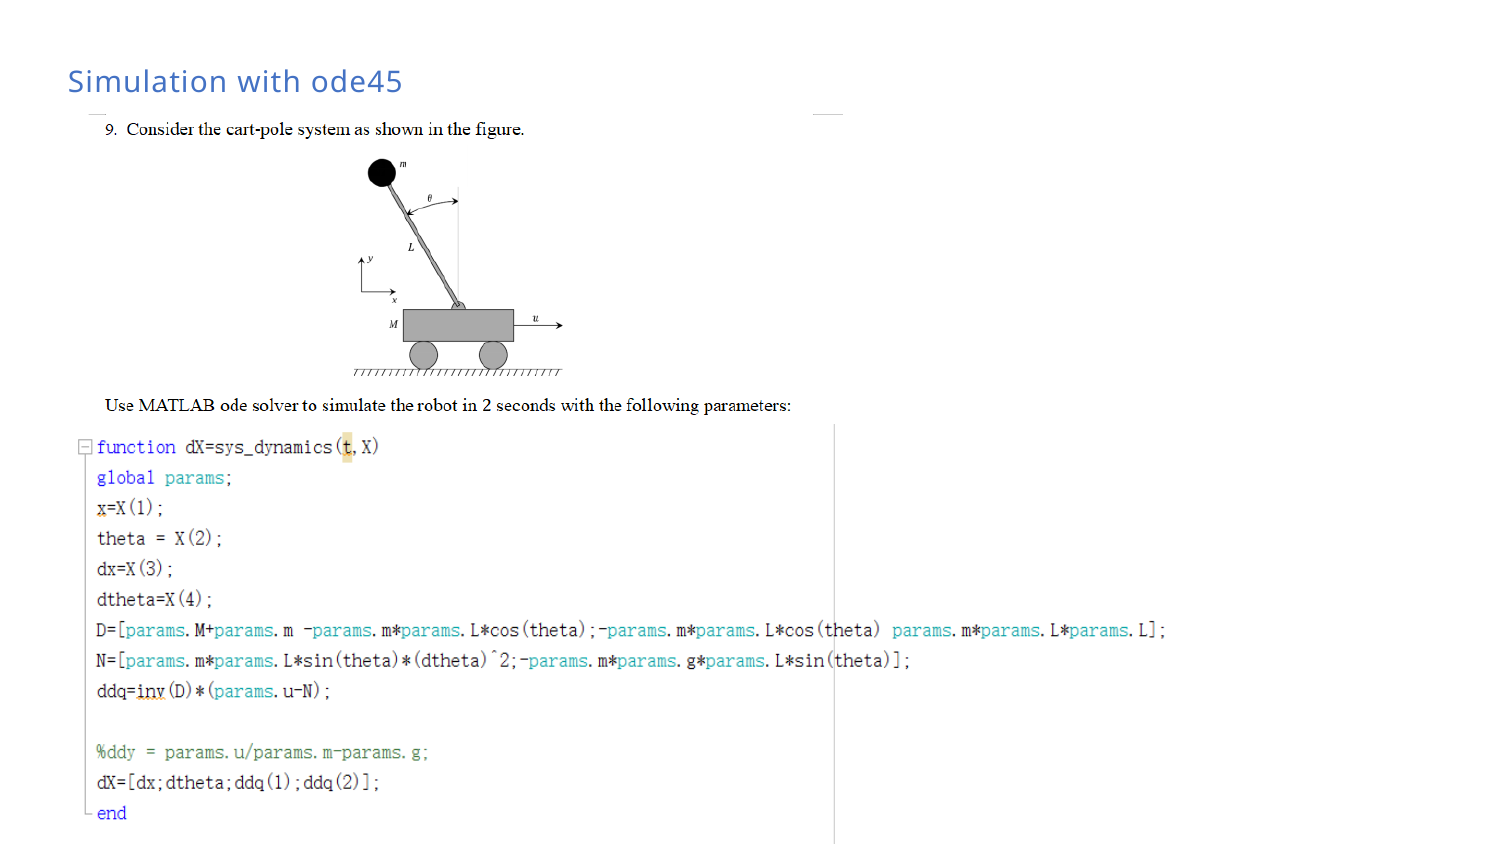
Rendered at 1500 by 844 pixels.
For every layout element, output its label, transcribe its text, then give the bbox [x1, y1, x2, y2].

picture [64, 424, 1287, 844]
picture [88, 114, 866, 422]
text_box Simulation with ode45 [53, 55, 804, 107]
